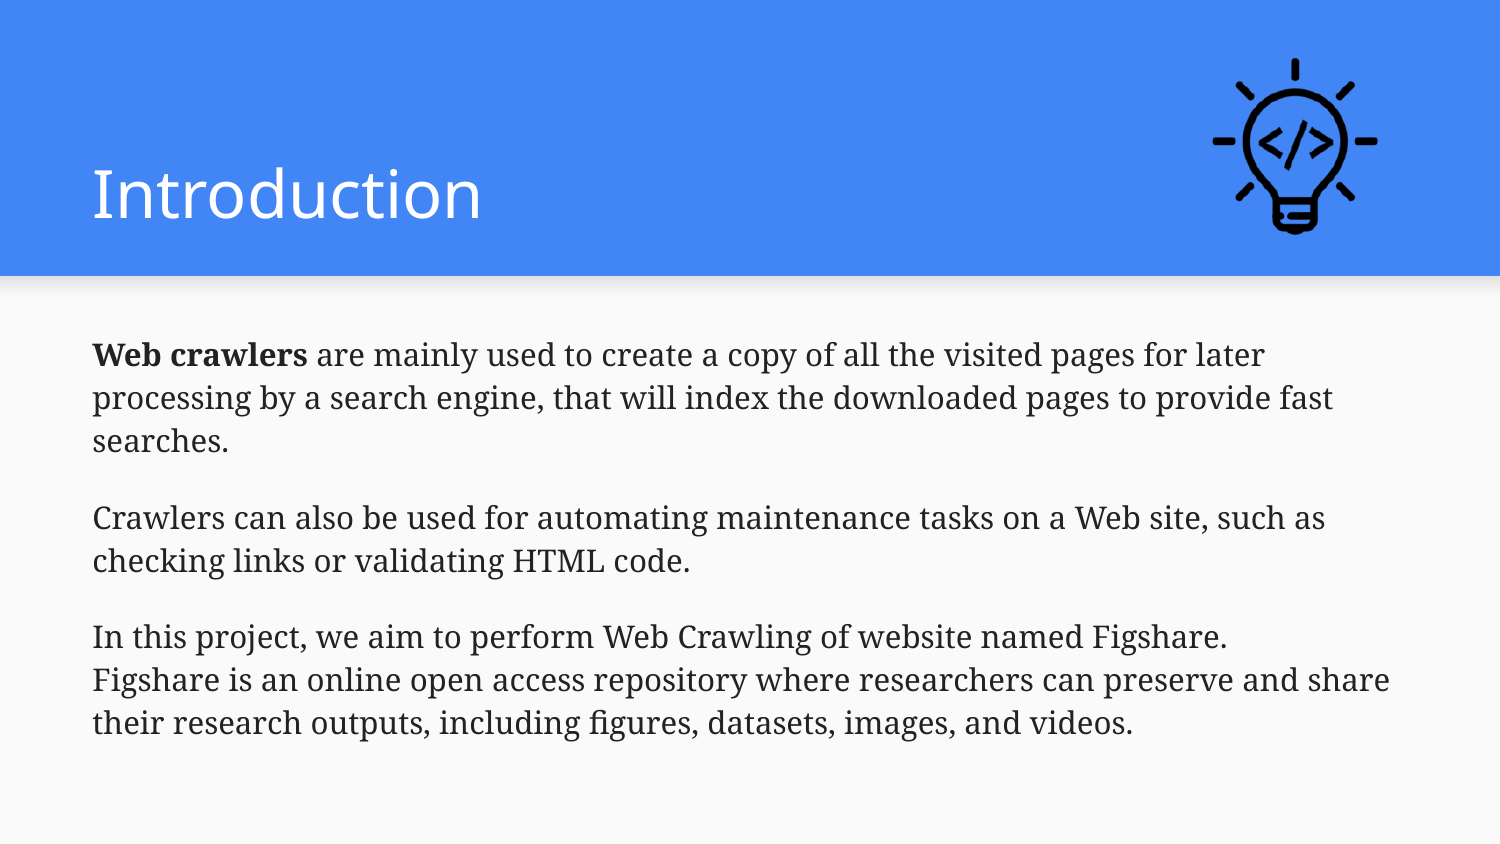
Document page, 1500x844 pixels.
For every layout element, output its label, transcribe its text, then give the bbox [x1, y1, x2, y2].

picture [1164, 50, 1427, 248]
list Web crawlers are mainly used to create a copy of all the visited pages for later processing by a search engine, that will index the downloaded pages to provide fast searches. Crawlers can also be used for automating maintenance tasks on a Web site, such as checking links or validating HTML code. In this project, we aim to perform Web Crawling of website named Figshare. Figshare is an online open access repository where researchers can preserve and share their research outputs, including figures, datasets, images, and videos. [77, 314, 1427, 760]
title Introduction [77, 121, 1159, 248]
